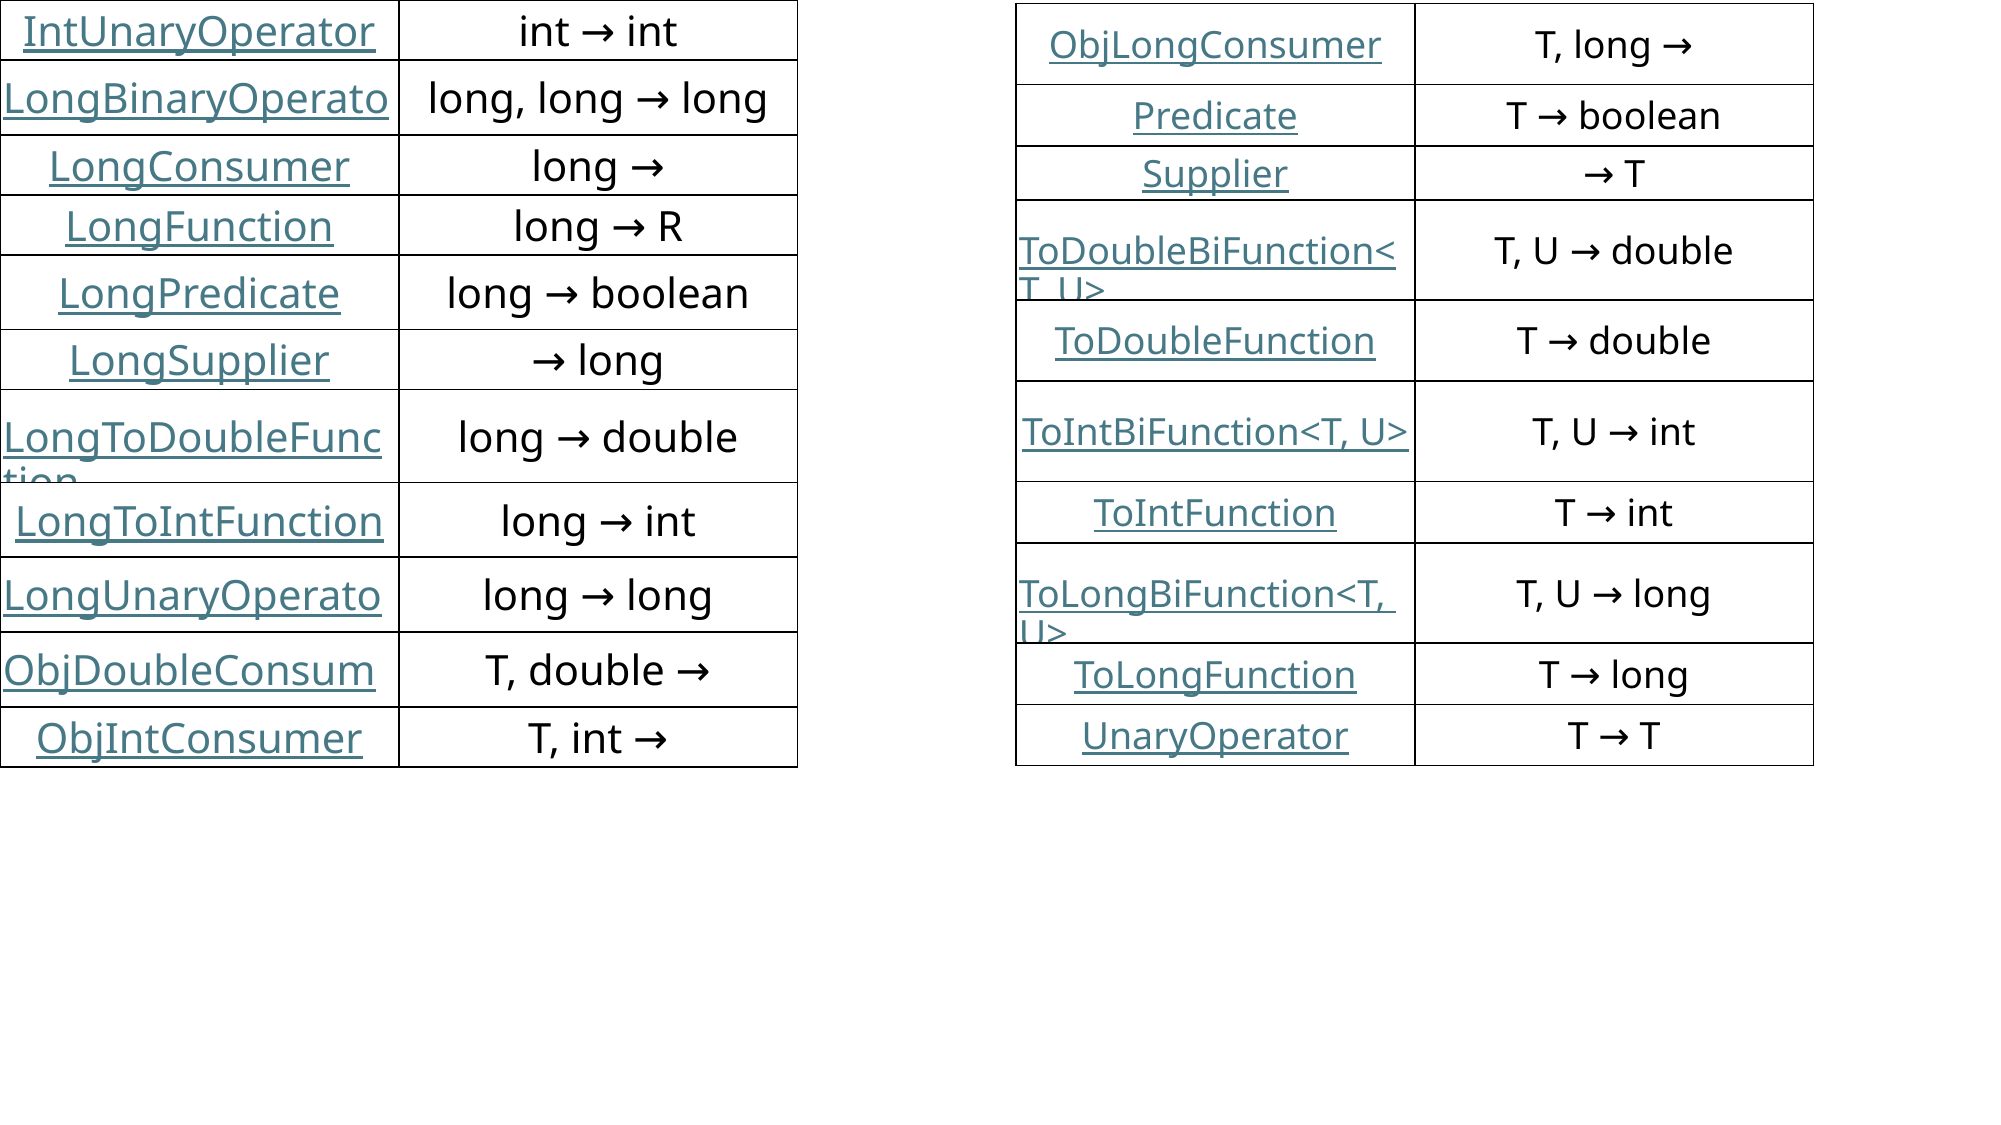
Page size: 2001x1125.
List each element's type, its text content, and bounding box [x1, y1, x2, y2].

table_cell Supplier [1017, 147, 1414, 199]
table_cell T → boolean [1416, 85, 1813, 145]
table_cell ToDoubleBiFunction<T, U> [1017, 201, 1414, 299]
table_cell T → T [1416, 705, 1813, 765]
table_cell long → double [400, 390, 797, 482]
table_header int → int [400, 1, 797, 59]
table_cell → T [1416, 147, 1813, 199]
table_cell LongUnaryOperator [1, 558, 398, 631]
table_cell long → int [400, 483, 797, 556]
table_header ObjLongConsumer [1017, 4, 1414, 84]
table_cell LongBinaryOperator [1, 61, 398, 134]
table_cell LongFunction [1, 196, 398, 254]
table_cell ObjIntConsumer [1, 708, 398, 766]
table_cell T, U → long [1416, 544, 1813, 642]
table_cell long → R [400, 196, 797, 254]
table_cell T → long [1416, 644, 1813, 704]
table_cell LongToIntFunction [1, 483, 398, 556]
table_cell T, int → [400, 708, 797, 766]
table_cell ObjDoubleConsumer [1, 633, 398, 706]
table_header IntUnaryOperator [1, 1, 398, 59]
table_cell long → [400, 136, 797, 194]
table_cell long → long [400, 558, 797, 631]
table_header T, long → [1416, 4, 1813, 84]
table_cell long, long → long [400, 61, 797, 134]
table_cell T → double [1416, 301, 1813, 380]
table_cell Predicate [1017, 85, 1414, 145]
table_cell long → boolean [400, 256, 797, 329]
table_cell LongPredicate [1, 256, 398, 329]
table_cell → long [400, 330, 797, 389]
table_cell ToIntFunction [1017, 482, 1414, 542]
table_cell T → int [1416, 482, 1813, 542]
table_cell T, double → [400, 633, 797, 706]
table_cell LongConsumer [1, 136, 398, 194]
table_cell T, U → double [1416, 201, 1813, 299]
table_cell ToLongBiFunction<T, U> [1017, 544, 1414, 642]
table_cell LongToDoubleFunction [1, 390, 398, 482]
table_cell LongSupplier [1, 330, 398, 389]
table_cell UnaryOperator [1017, 705, 1414, 765]
table_cell T, U → int [1416, 382, 1813, 481]
table_cell ToLongFunction [1017, 644, 1414, 704]
table_cell ToDoubleFunction [1017, 301, 1414, 380]
table_cell ToIntBiFunction<T, U> [1017, 382, 1414, 481]
